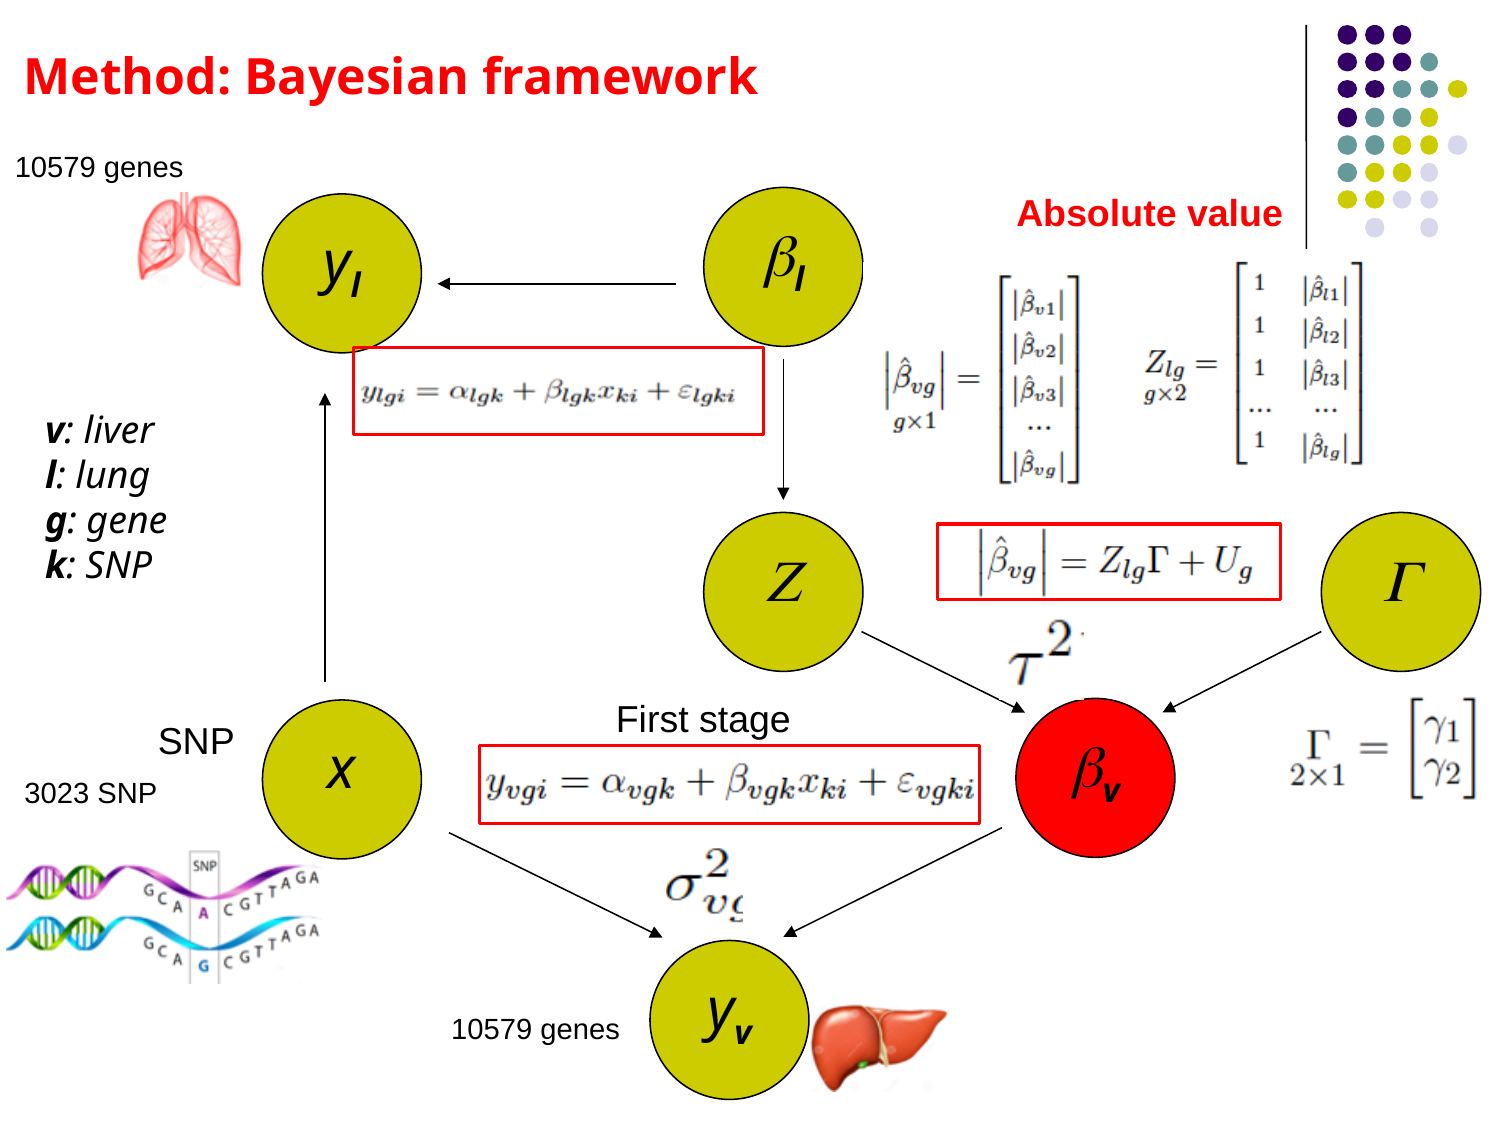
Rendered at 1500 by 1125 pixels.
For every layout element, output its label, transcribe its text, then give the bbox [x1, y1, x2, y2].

text_box yl [262, 193, 422, 353]
text_box G [1321, 512, 1481, 672]
text_box 3023 SNP [9, 767, 285, 817]
picture [666, 831, 743, 934]
text_box 10579 genes [436, 1002, 738, 1053]
text_box 10579 genes [0, 141, 263, 261]
text_box bv [1015, 698, 1175, 858]
text_box Z [703, 512, 863, 672]
picture [863, 262, 1089, 495]
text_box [861, 631, 1026, 713]
text_box Method: Bayesian framework [8, 37, 1286, 173]
picture [480, 754, 974, 815]
text_box [1259, 523, 1281, 600]
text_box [448, 832, 663, 938]
picture [809, 1002, 951, 1092]
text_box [782, 827, 1003, 938]
text_box First stage [601, 687, 806, 747]
text_box [479, 745, 980, 824]
text_box v: liver l: lung g: gene k: SNP [30, 398, 193, 638]
picture [1124, 249, 1372, 475]
picture [135, 192, 247, 288]
text_box x [271, 699, 422, 859]
text_box [937, 523, 957, 600]
picture [6, 849, 331, 984]
text_box [353, 347, 764, 435]
picture [352, 376, 738, 413]
text_box Absolute value [1001, 181, 1298, 242]
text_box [1162, 631, 1322, 713]
text_box bl [703, 187, 863, 347]
picture [999, 608, 1084, 701]
picture [1285, 677, 1481, 809]
text_box yv [652, 941, 807, 1100]
text_box SNP [143, 709, 364, 770]
picture [962, 516, 1256, 601]
